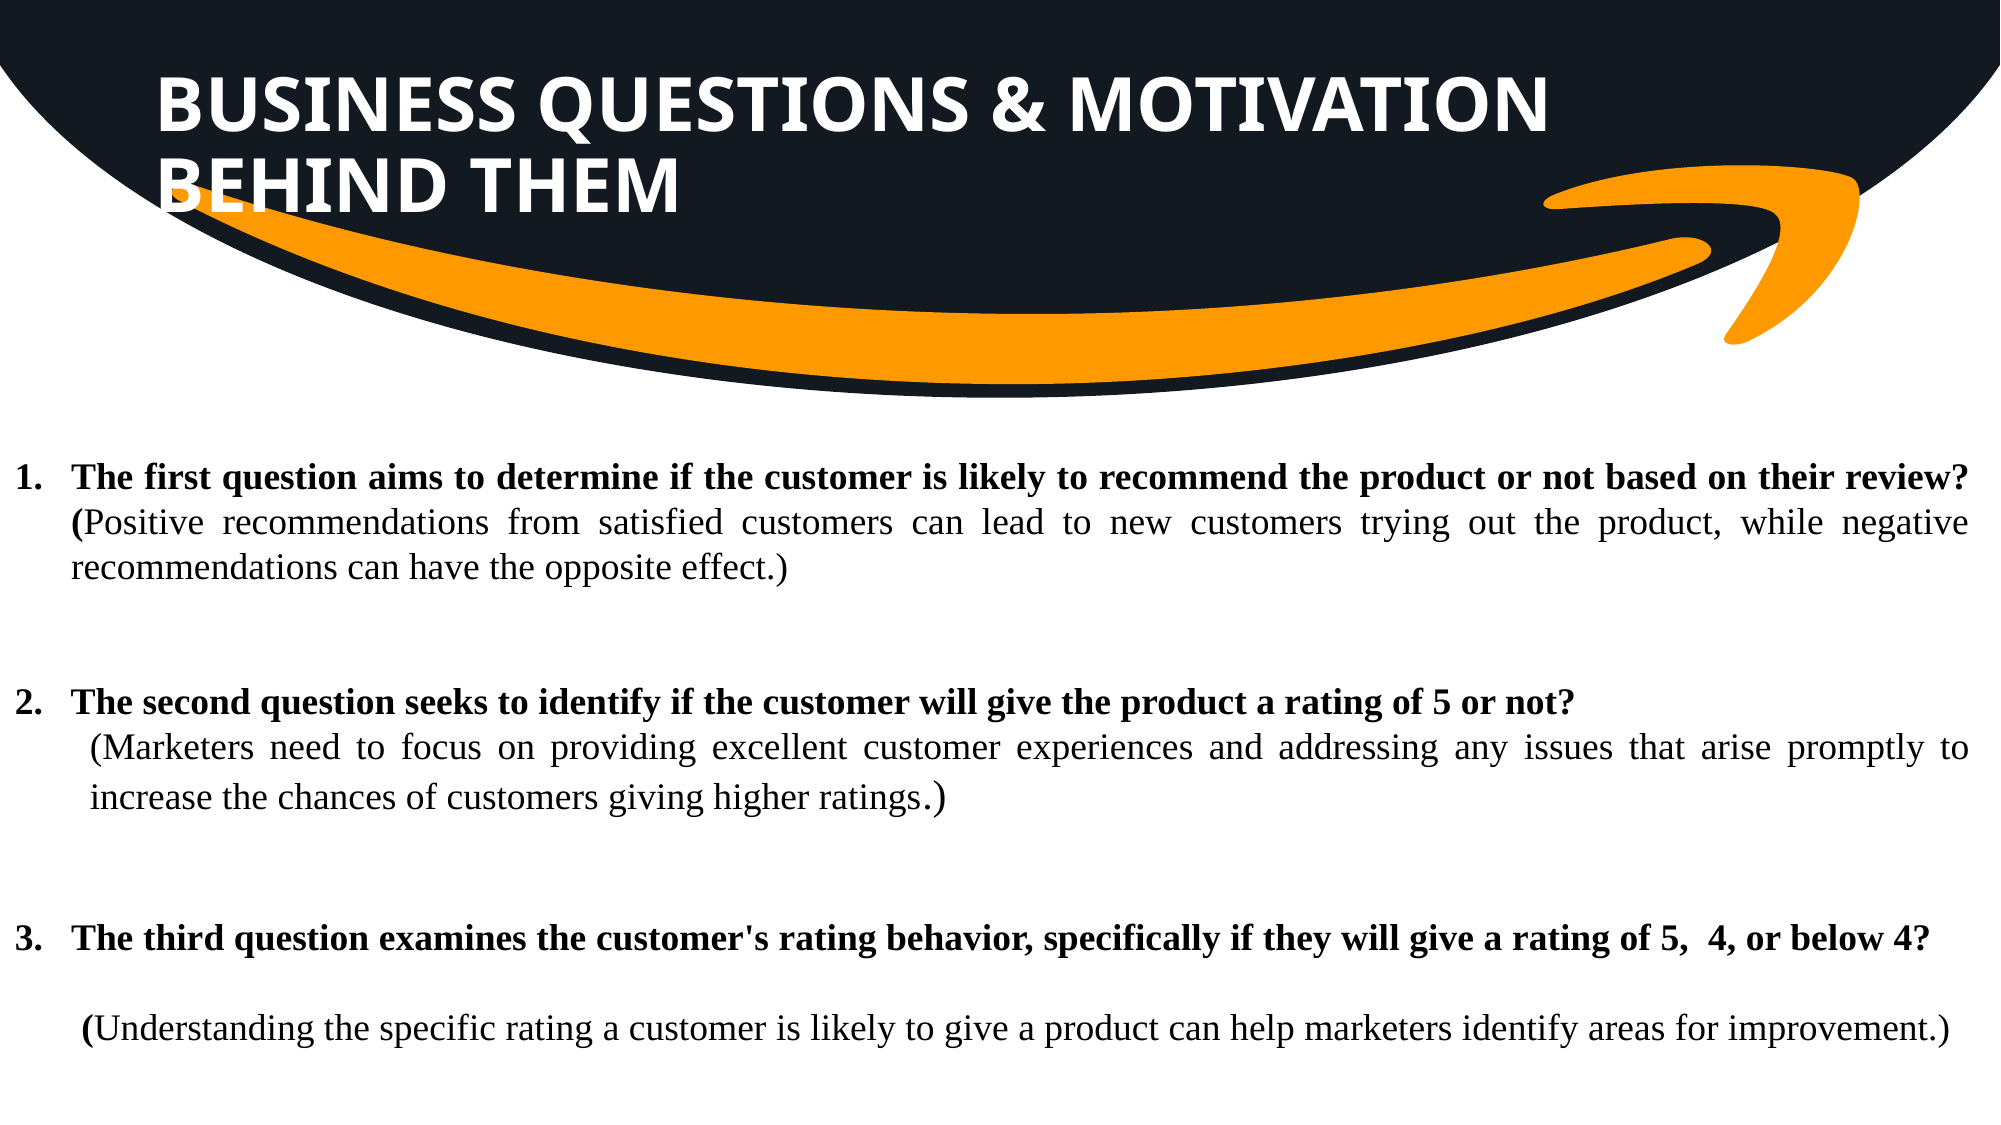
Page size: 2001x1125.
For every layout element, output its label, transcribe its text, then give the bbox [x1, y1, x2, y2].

text_box The first question aims to determine if the customer is likely to recommend the product or not based on their review? (Positive recommendations from satisfied customers can lead to new customers trying out the product, while negative recommendations can have the opposite effect.) 2. The second question seeks to identify if the customer will give the product a rating of 5 or not? (Marketers need to focus on providing excellent customer experiences and addressing any issues that arise promptly to increase the chances of customers giving higher ratings.) The third question examines the customer's rating behavior, specifically if they will give a rating of 5, 4, or below 4? (Understanding the specific rating a customer is likely to give a product can help marketers identify areas for improvement.) [0, 444, 1987, 1115]
text_box BUSINESS QUESTIONS & MOTIVATION BEHIND THEM [139, 59, 1785, 184]
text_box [171, 165, 1860, 385]
text_box [748, 385, 1252, 399]
text_box [0, 0, 2000, 216]
